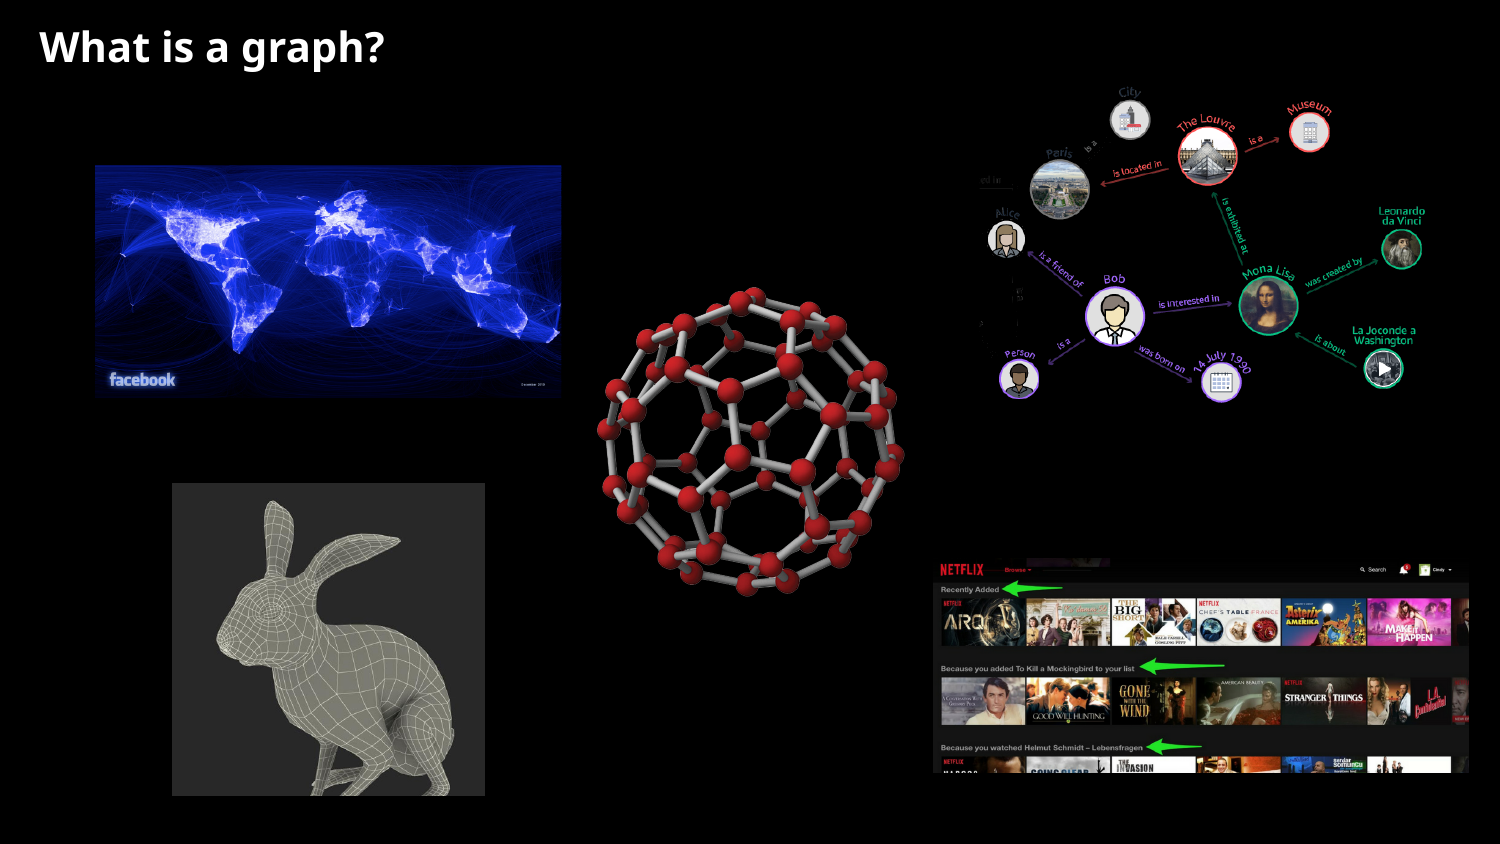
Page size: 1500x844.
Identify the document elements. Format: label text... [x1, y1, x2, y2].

picture [95, 164, 562, 398]
picture [979, 61, 1457, 430]
picture [575, 262, 929, 622]
title What is a graph? [24, 18, 814, 98]
picture [933, 558, 1469, 773]
picture [171, 482, 485, 796]
